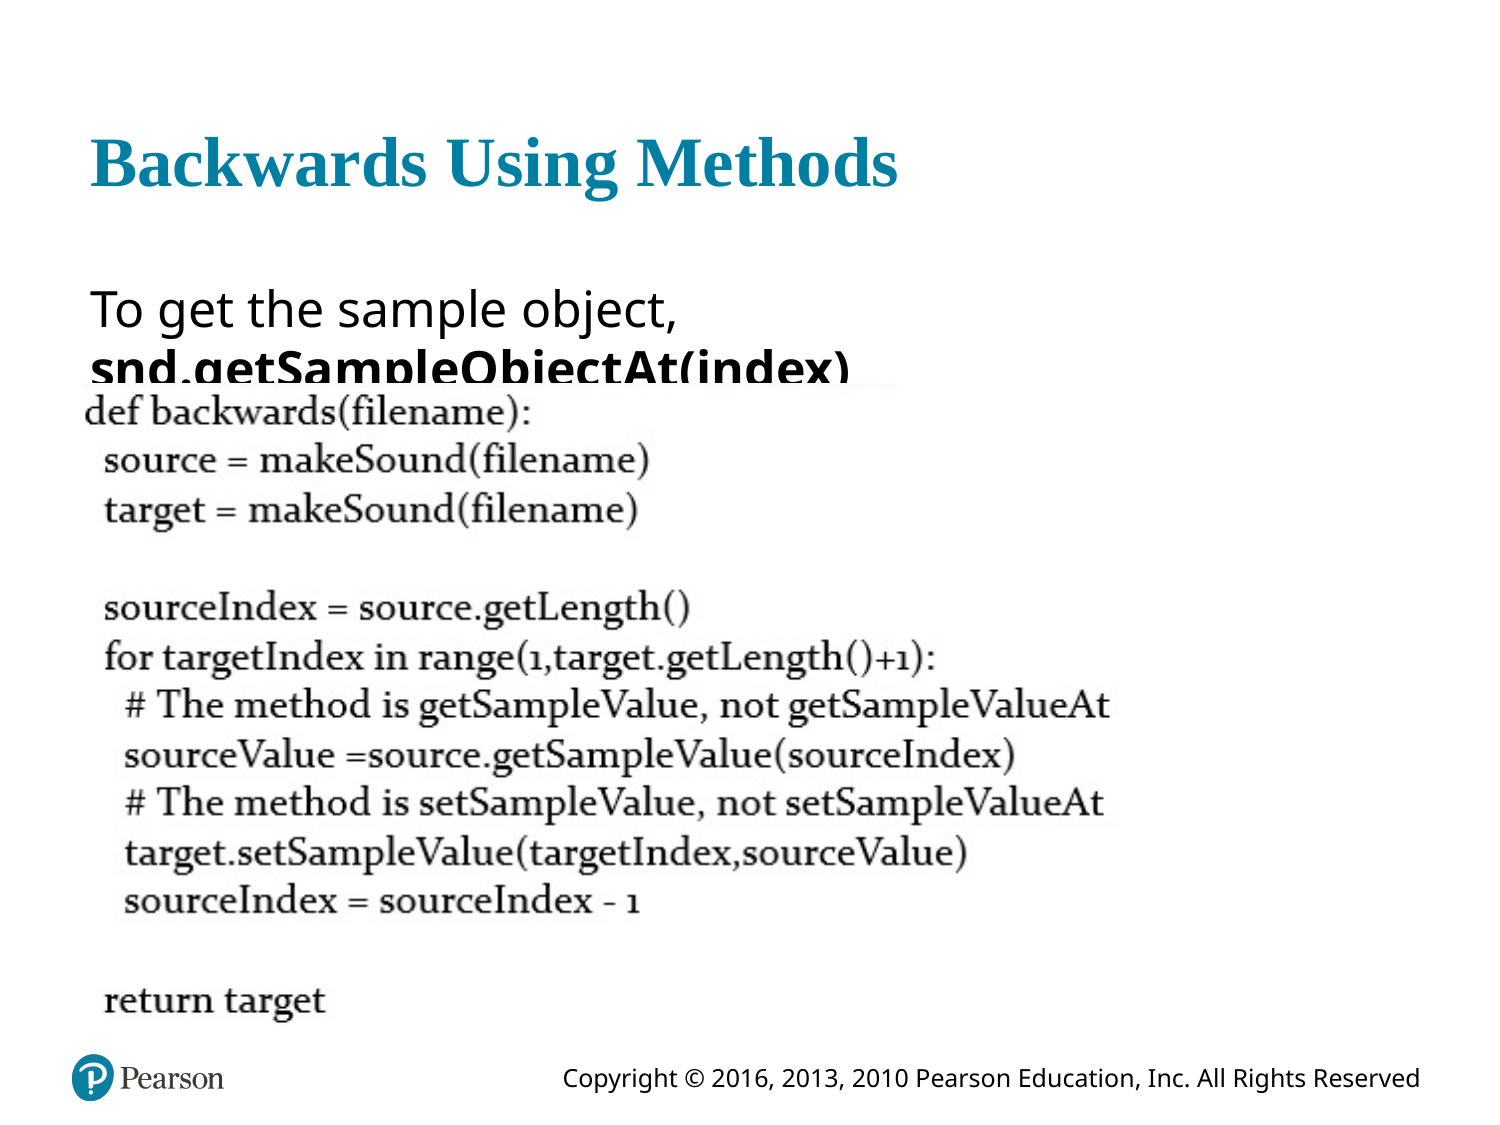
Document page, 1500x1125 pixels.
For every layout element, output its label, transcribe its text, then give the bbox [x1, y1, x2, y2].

picture [72, 1087, 83, 1101]
list To get the sample object, snd.getSampleObjectAt(index) [75, 262, 1425, 931]
picture [82, 383, 1120, 1029]
picture [72, 1054, 88, 1070]
picture [98, 1054, 224, 1101]
title Backwards Using Methods [75, 0, 1425, 216]
picture [80, 1063, 106, 1088]
